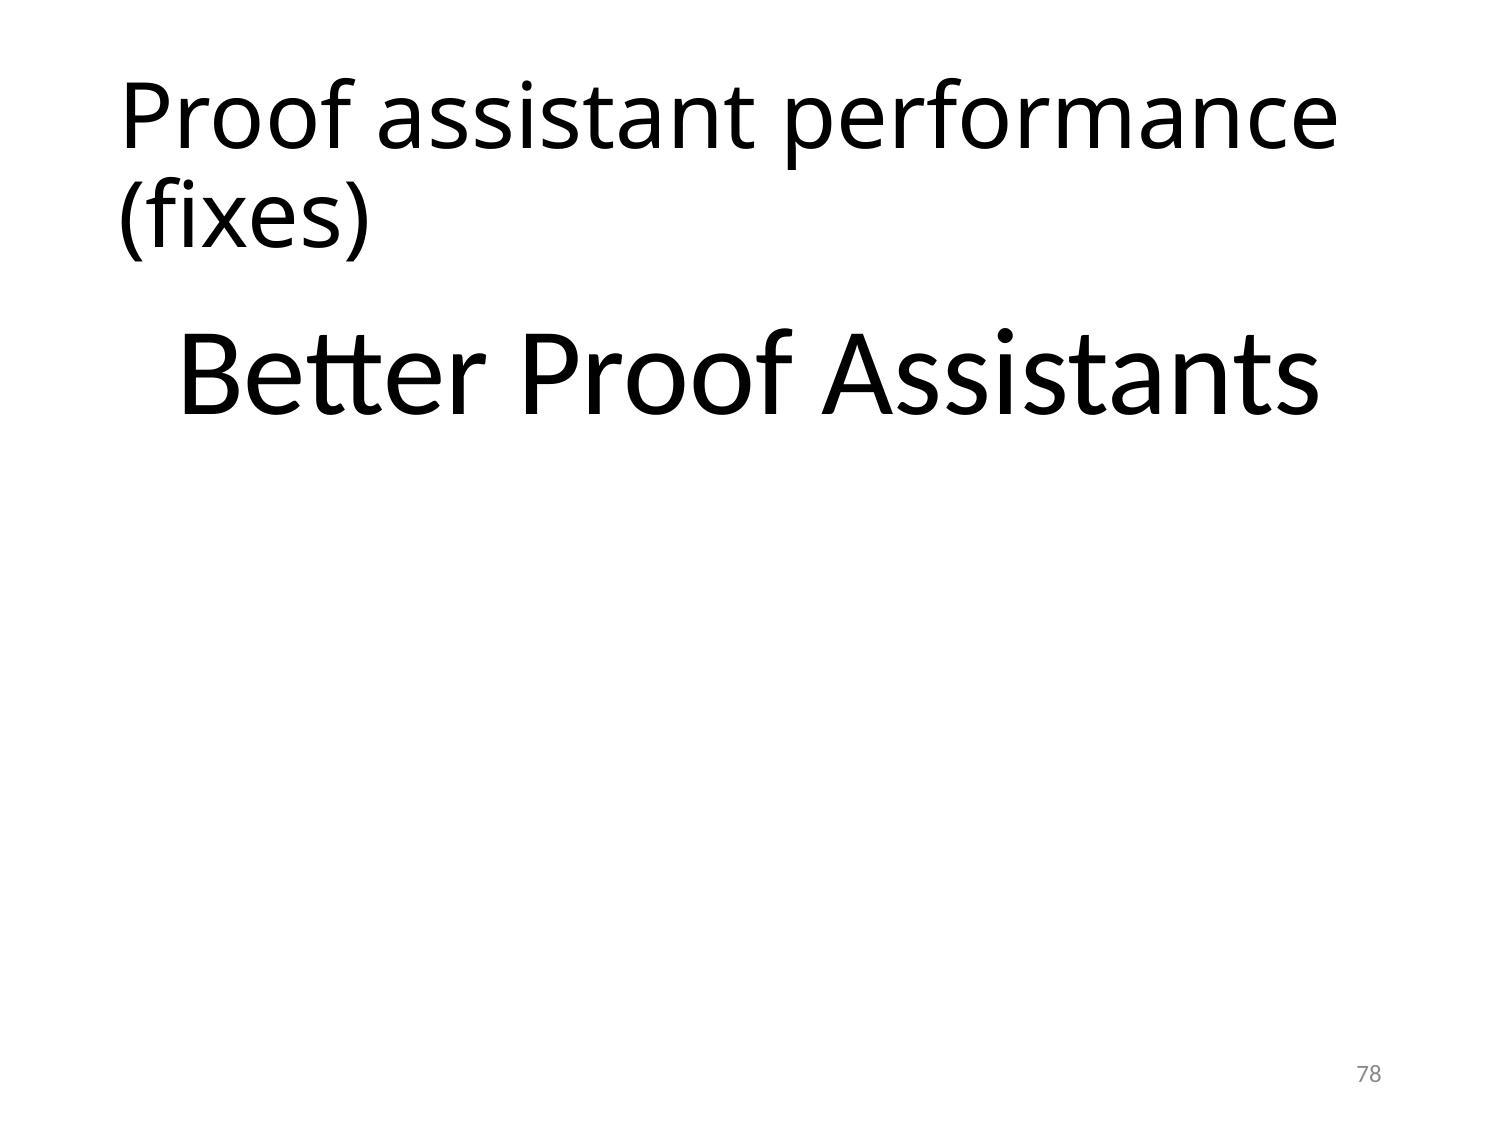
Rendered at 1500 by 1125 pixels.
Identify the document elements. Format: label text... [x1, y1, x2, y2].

list Better Proof Assistants [103, 299, 1397, 1014]
title Proof assistant performance (fixes) [103, 59, 1500, 278]
slide_number 78 [1059, 1042, 1397, 1103]
